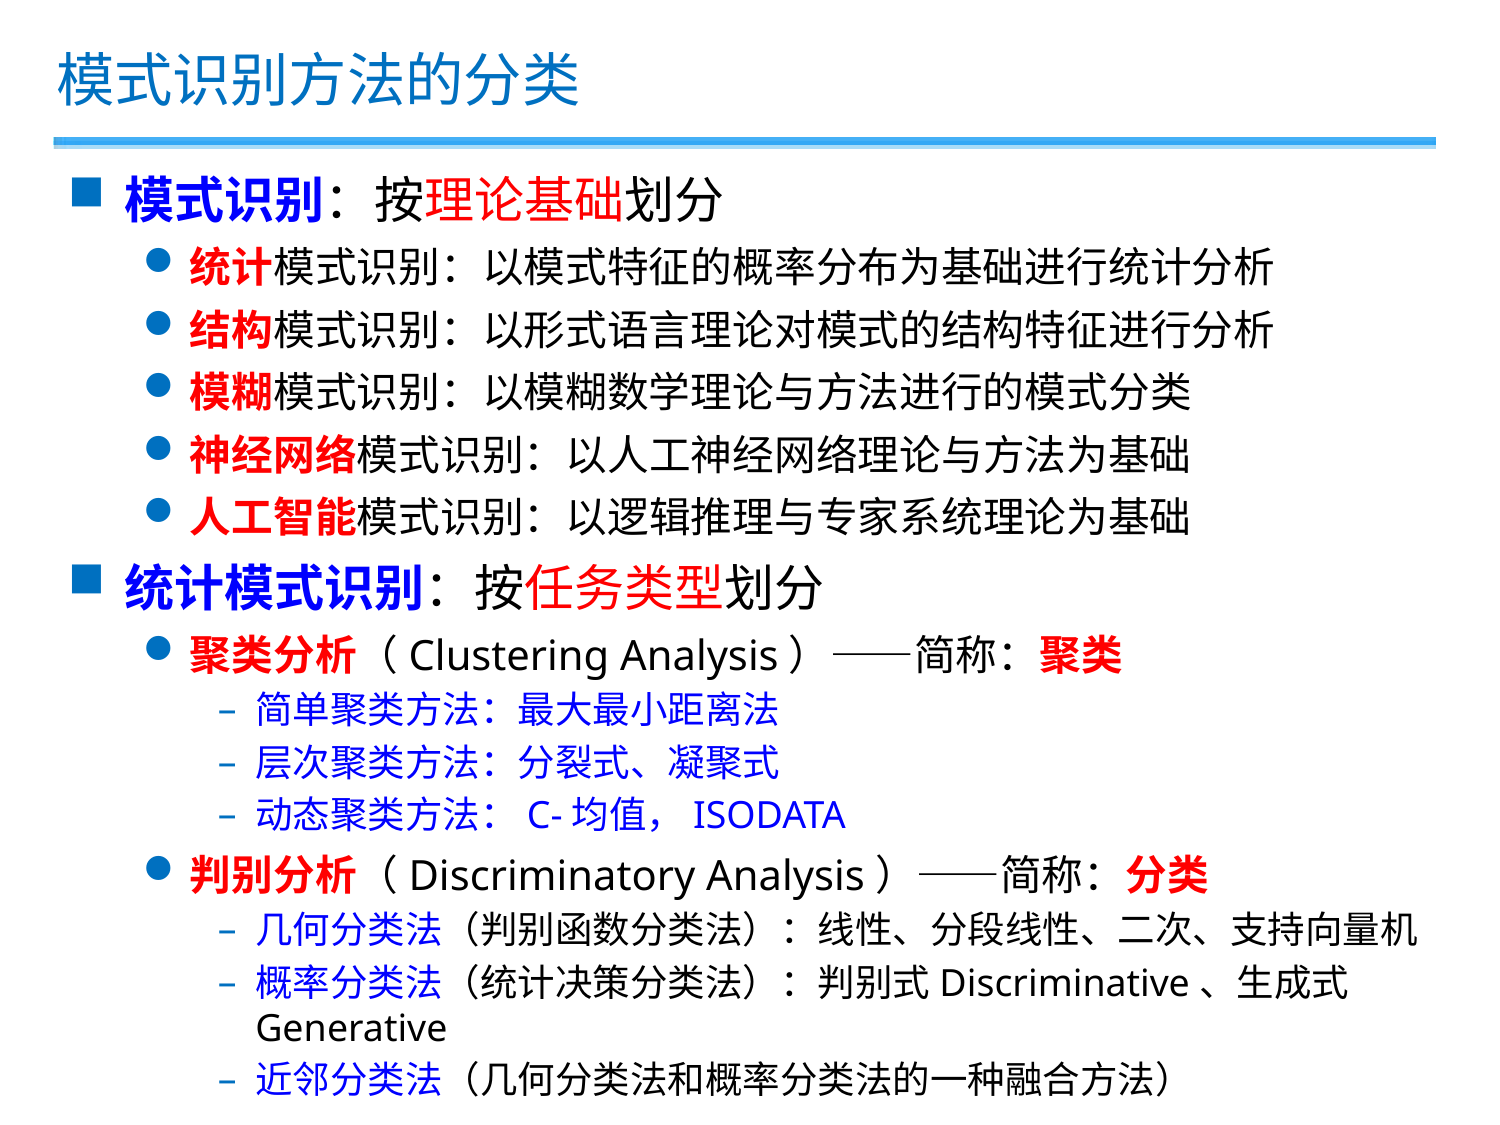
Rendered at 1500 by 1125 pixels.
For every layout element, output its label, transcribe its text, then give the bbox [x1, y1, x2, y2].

list 模式识别：按理论基础划分 统计模式识别：以模式特征的概率分布为基础进行统计分析 结构模式识别：以形式语言理论对模式的结构特征进行分析 模糊模式识别：以模糊数学理论与方法进行的模式分类 神经网络模式识别：以人工神经网络理论与方法为基础 人工智能模式识别：以逻辑推理与专家系统理论为基础 统计模式识别：按任务类型划分 聚类分析（Clustering Analysis）——简称：聚类 简单聚类方法：最大最小距离法 层次聚类方法：分裂式、凝聚式 动态聚类方法：C-均值，ISODATA 判别分析（Discriminatory Analysis）——简称：分类 几何分类法（判别函数分类法）：线性、分段线性、二次、支持向量机 概率分类法（统计决策分类法）：判别式Discriminative、生成式Generative 近邻分类法（几何分类法和概率分类法的一种融合方法） [53, 160, 1471, 1071]
list 模式识别方法的分类 [41, 31, 1459, 126]
picture [53, 137, 1436, 149]
